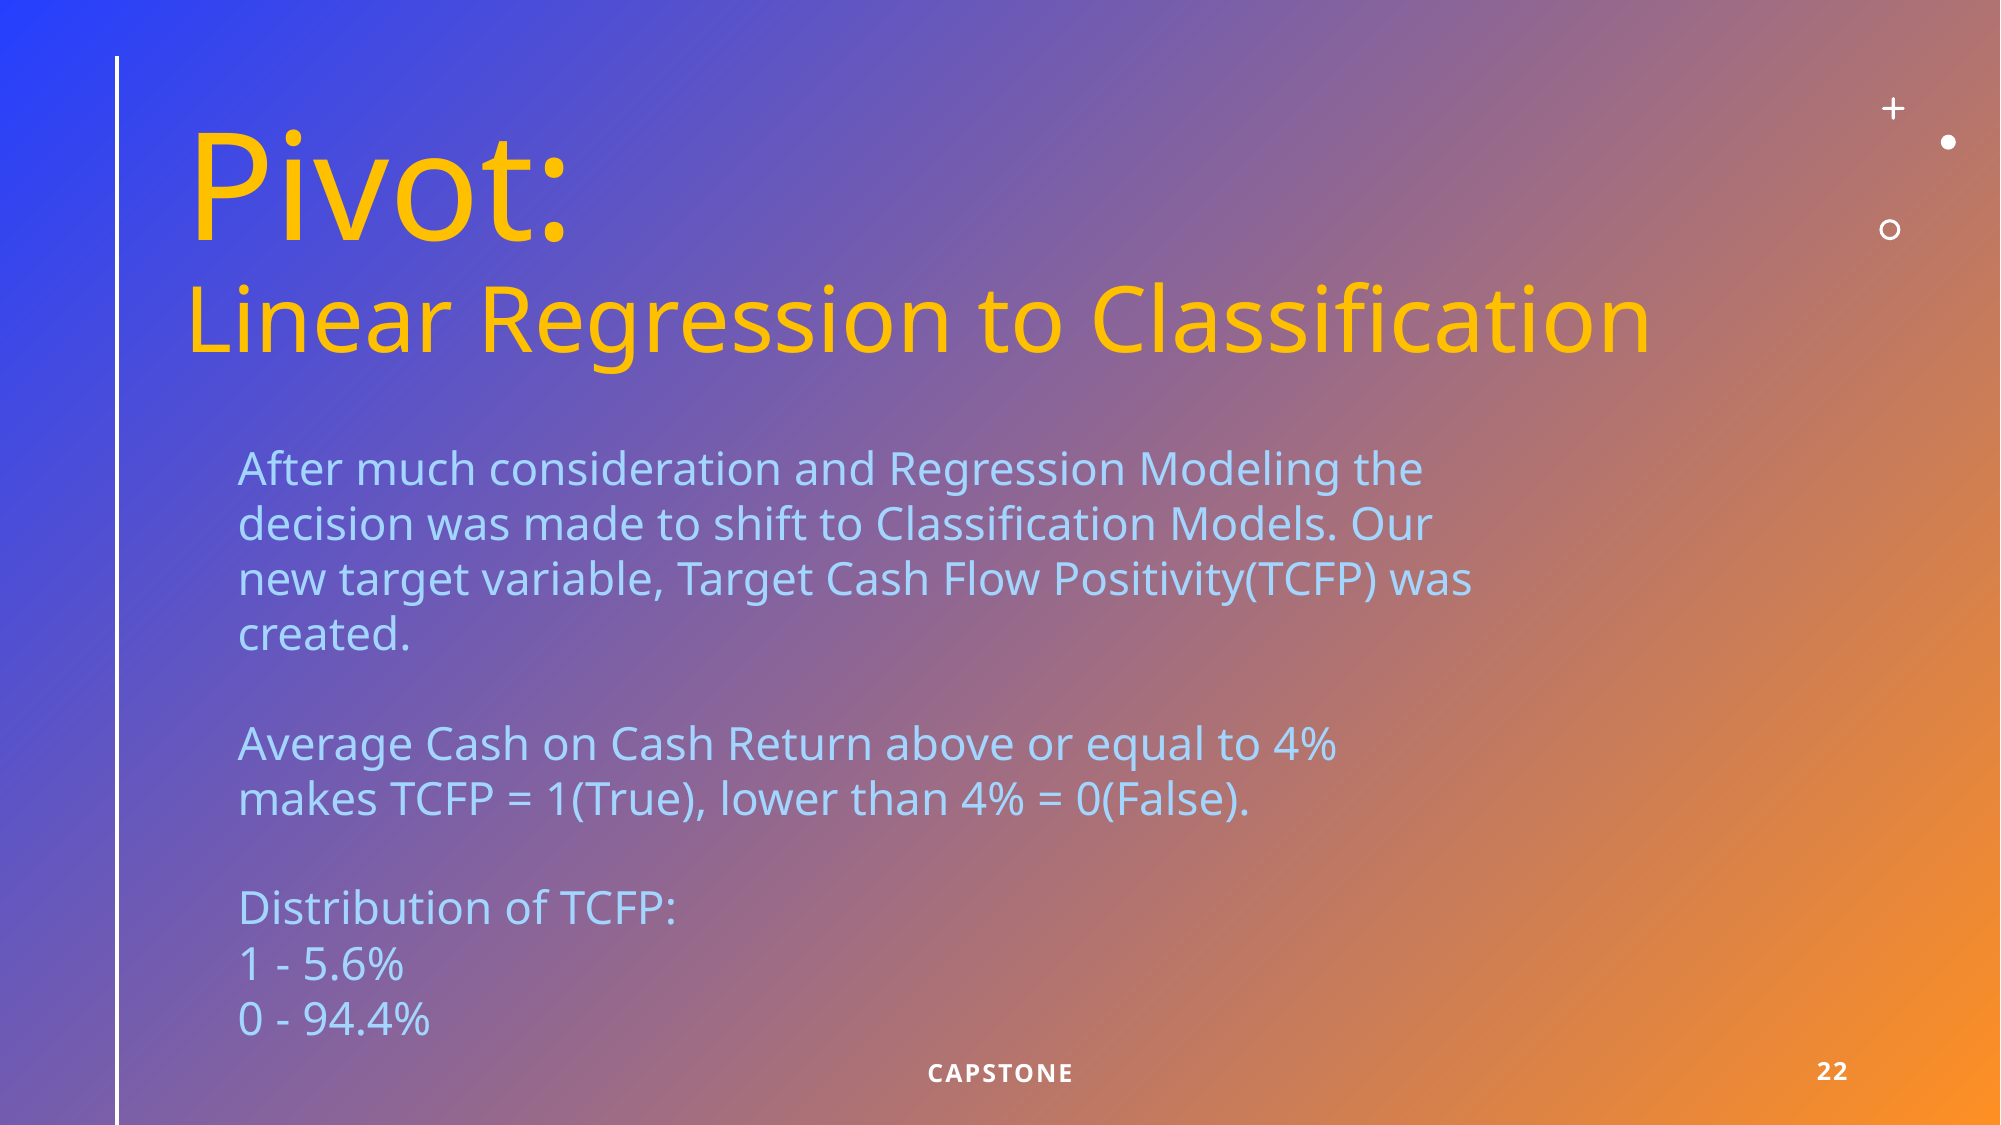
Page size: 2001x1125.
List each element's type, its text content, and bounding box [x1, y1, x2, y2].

text_box [0, 0, 2000, 1125]
text_box [1940, 134, 1956, 150]
slide_number 22 [1412, 1042, 1863, 1103]
title Pivot: Linear Regression to Classification [169, 0, 1695, 380]
text_box [1879, 219, 1901, 241]
text_box [1881, 97, 1905, 120]
text_box After much consideration and Regression Modeling the decision was made to shift to Classification Models. Our new target variable, Target Cash Flow Positivity(TCFP) was created. Average Cash on Cash Return above or equal to 4% makes TCFP = 1(True), lower than 4% = 0(False). Distribution of TCFP: 1 - 5.6% 0 - 94.4% [222, 432, 1496, 1052]
footer Capstone [662, 1052, 1338, 1103]
